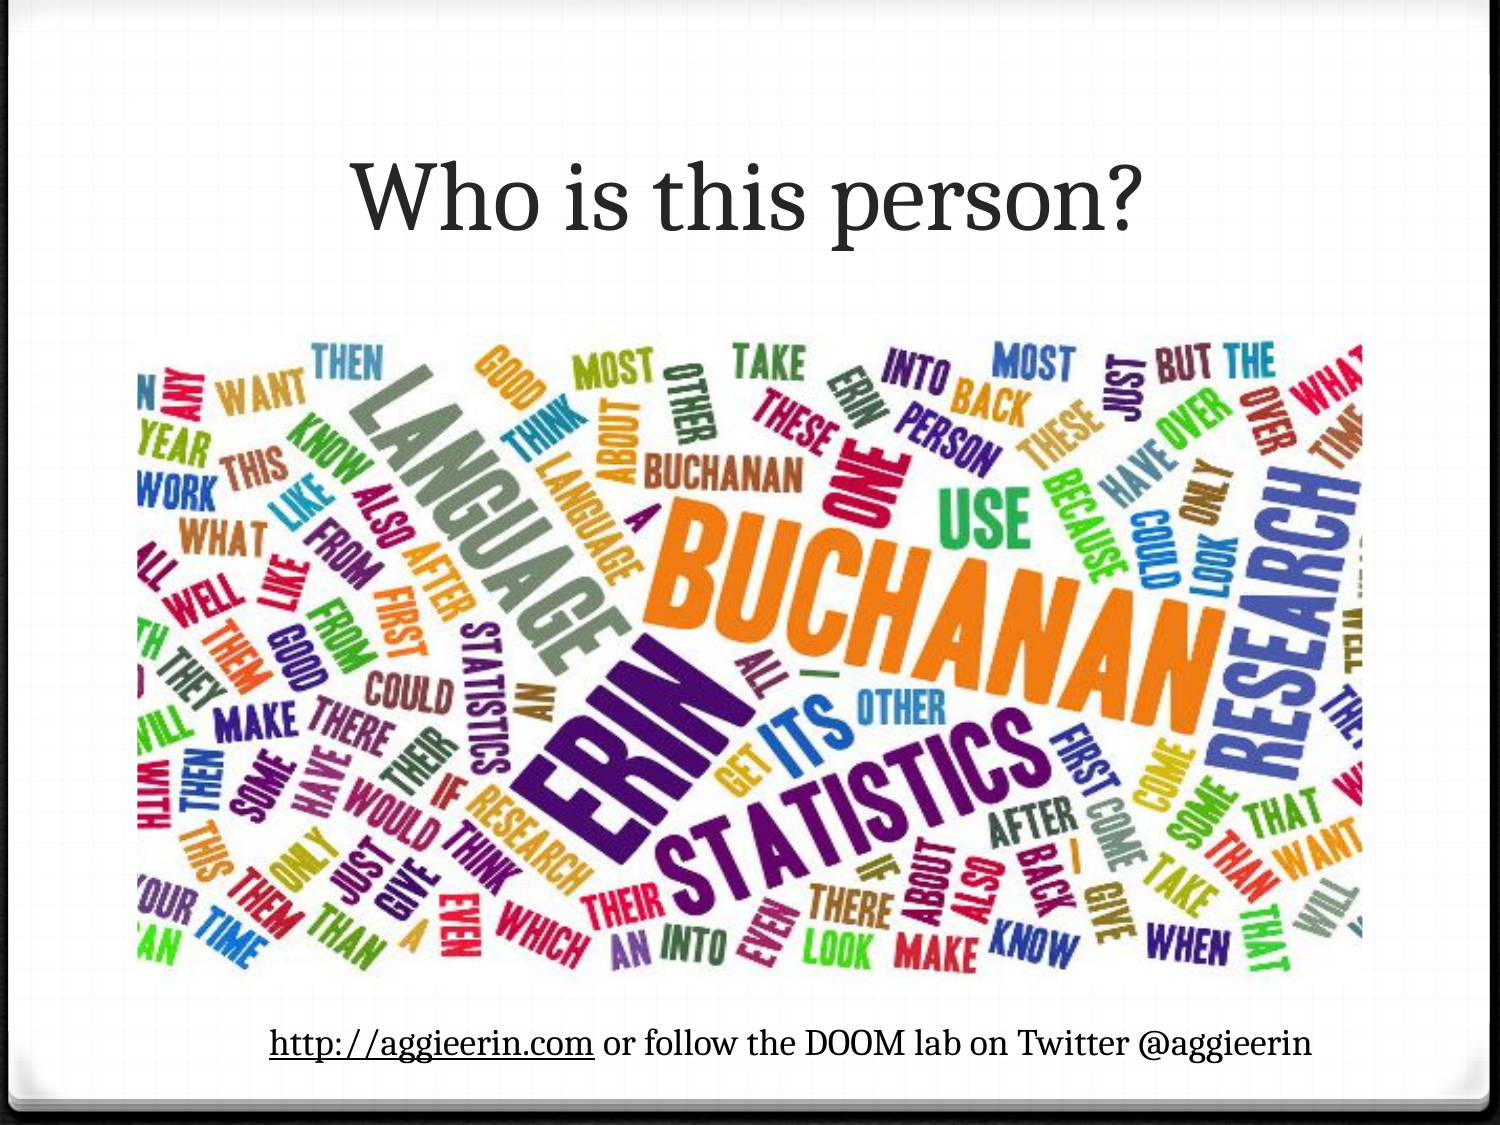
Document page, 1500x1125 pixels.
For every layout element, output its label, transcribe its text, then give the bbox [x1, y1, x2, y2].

picture [0, 0, 1500, 1125]
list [137, 334, 1363, 983]
text_box http://aggieerin.com or follow the DOOM lab on Twitter @aggieerin [254, 1010, 1329, 1071]
title Who is this person? [90, 71, 1410, 309]
